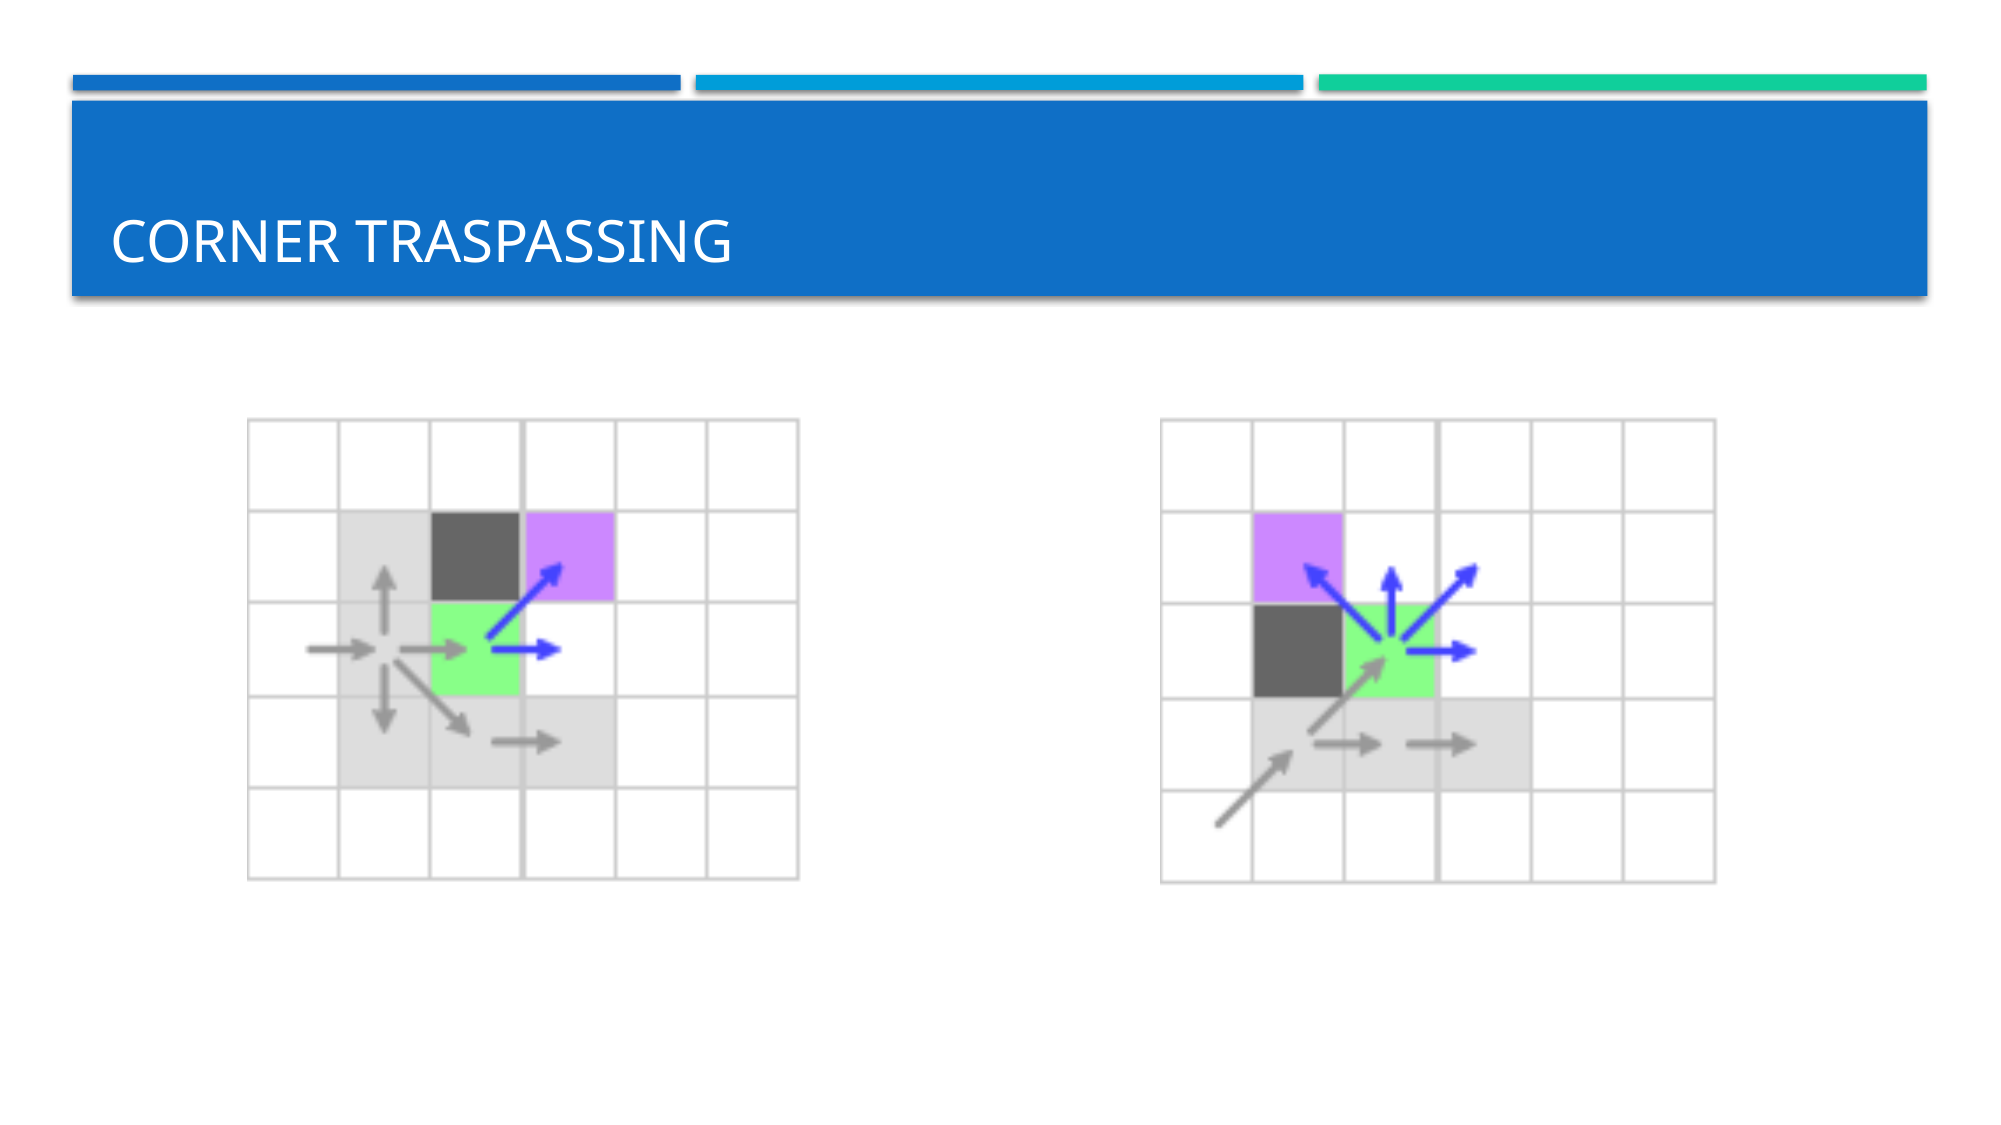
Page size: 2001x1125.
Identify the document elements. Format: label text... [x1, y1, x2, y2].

picture [246, 415, 808, 889]
title Corner traspassing [95, 115, 1905, 282]
picture [1159, 415, 1725, 889]
